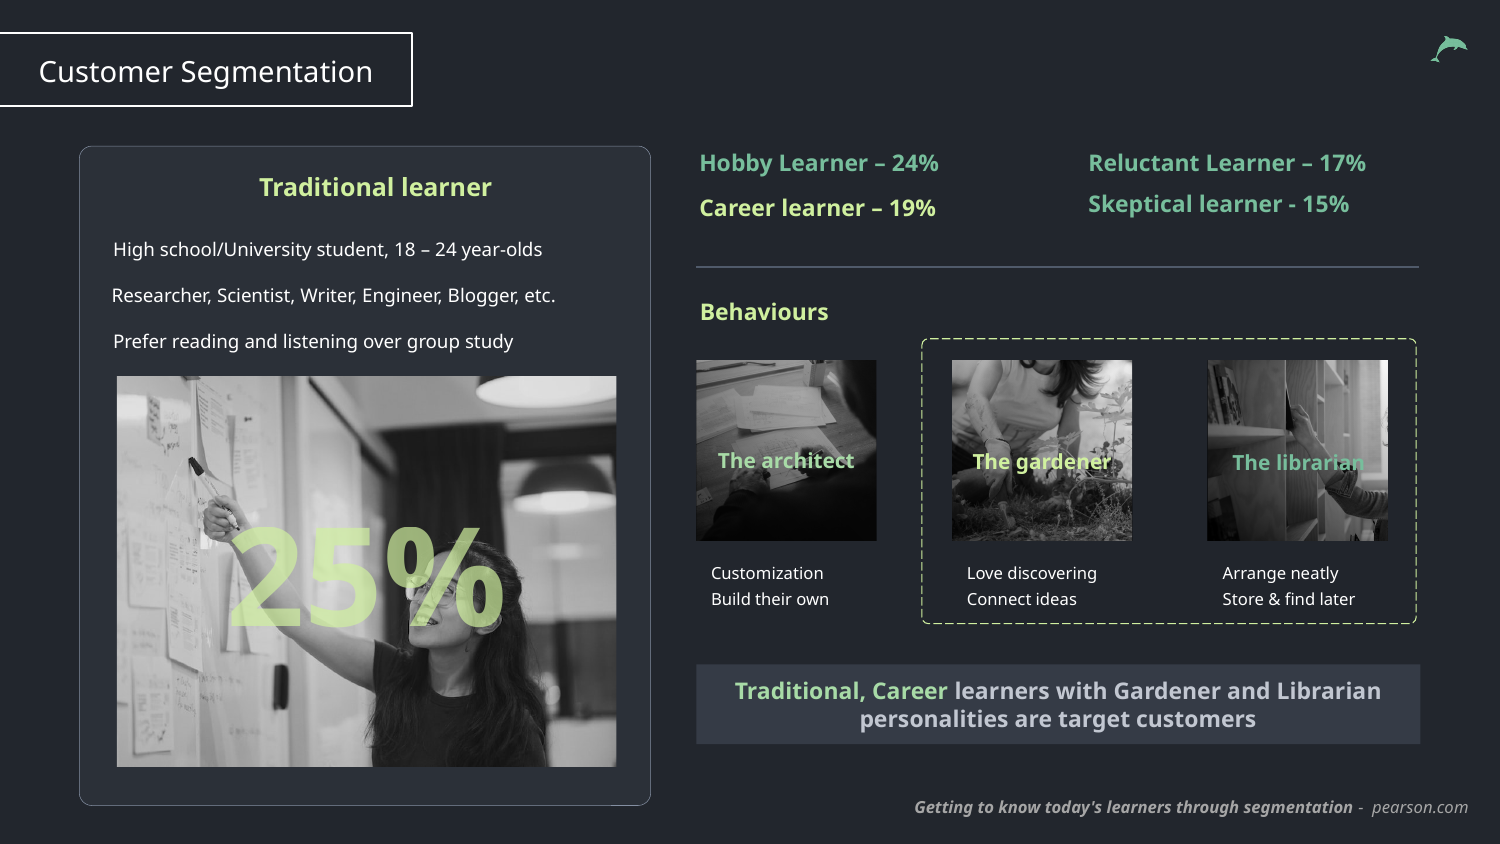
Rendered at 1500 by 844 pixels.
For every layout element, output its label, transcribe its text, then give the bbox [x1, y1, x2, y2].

text_box Career learner – 19% [684, 186, 1000, 227]
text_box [951, 360, 1133, 615]
picture [1430, 36, 1469, 63]
text_box Researcher, Scientist, Writer, Engineer, Blogger, etc. [96, 269, 637, 314]
text_box Traditional, Career learners with Gardener and Librarian personalities are target customers [696, 664, 1421, 745]
text_box Hobby Learner – 24% [684, 141, 1000, 183]
text_box Traditional learner [220, 165, 538, 207]
text_box High school/University student, 18 – 24 year-olds [98, 223, 639, 268]
text_box Reluctant Learner – 17% [1073, 141, 1389, 183]
text_box [77, 143, 653, 808]
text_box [1207, 360, 1391, 615]
text_box Customer Segmentation [0, 49, 413, 92]
text_box Behaviours [684, 290, 1000, 332]
text_box [919, 336, 1419, 626]
text_box Getting to know today's learners through segmentation - pearson.com [793, 789, 1484, 825]
text_box [0, 31, 415, 108]
text_box Skeptical learner - 15% [1073, 183, 1389, 224]
text_box Prefer reading and listening over group study [98, 315, 639, 360]
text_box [695, 360, 877, 615]
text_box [116, 376, 617, 767]
